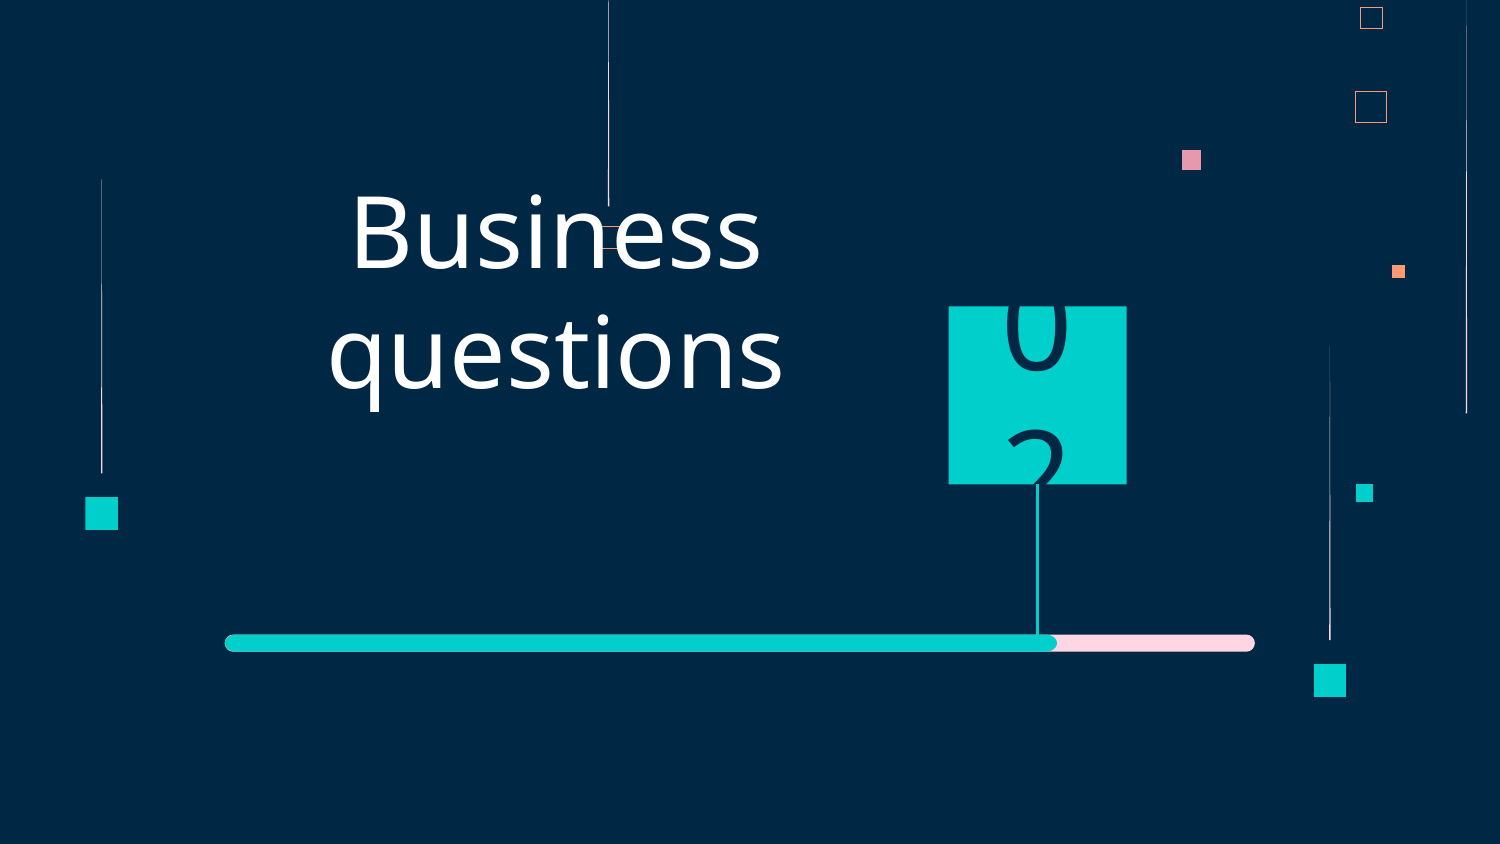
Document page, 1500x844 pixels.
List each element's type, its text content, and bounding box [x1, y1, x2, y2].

title 02 [957, 348, 1119, 443]
text_box [1049, 634, 1255, 652]
text_box [224, 634, 1058, 652]
text_box [948, 306, 1127, 485]
title Business questions [293, 285, 819, 424]
